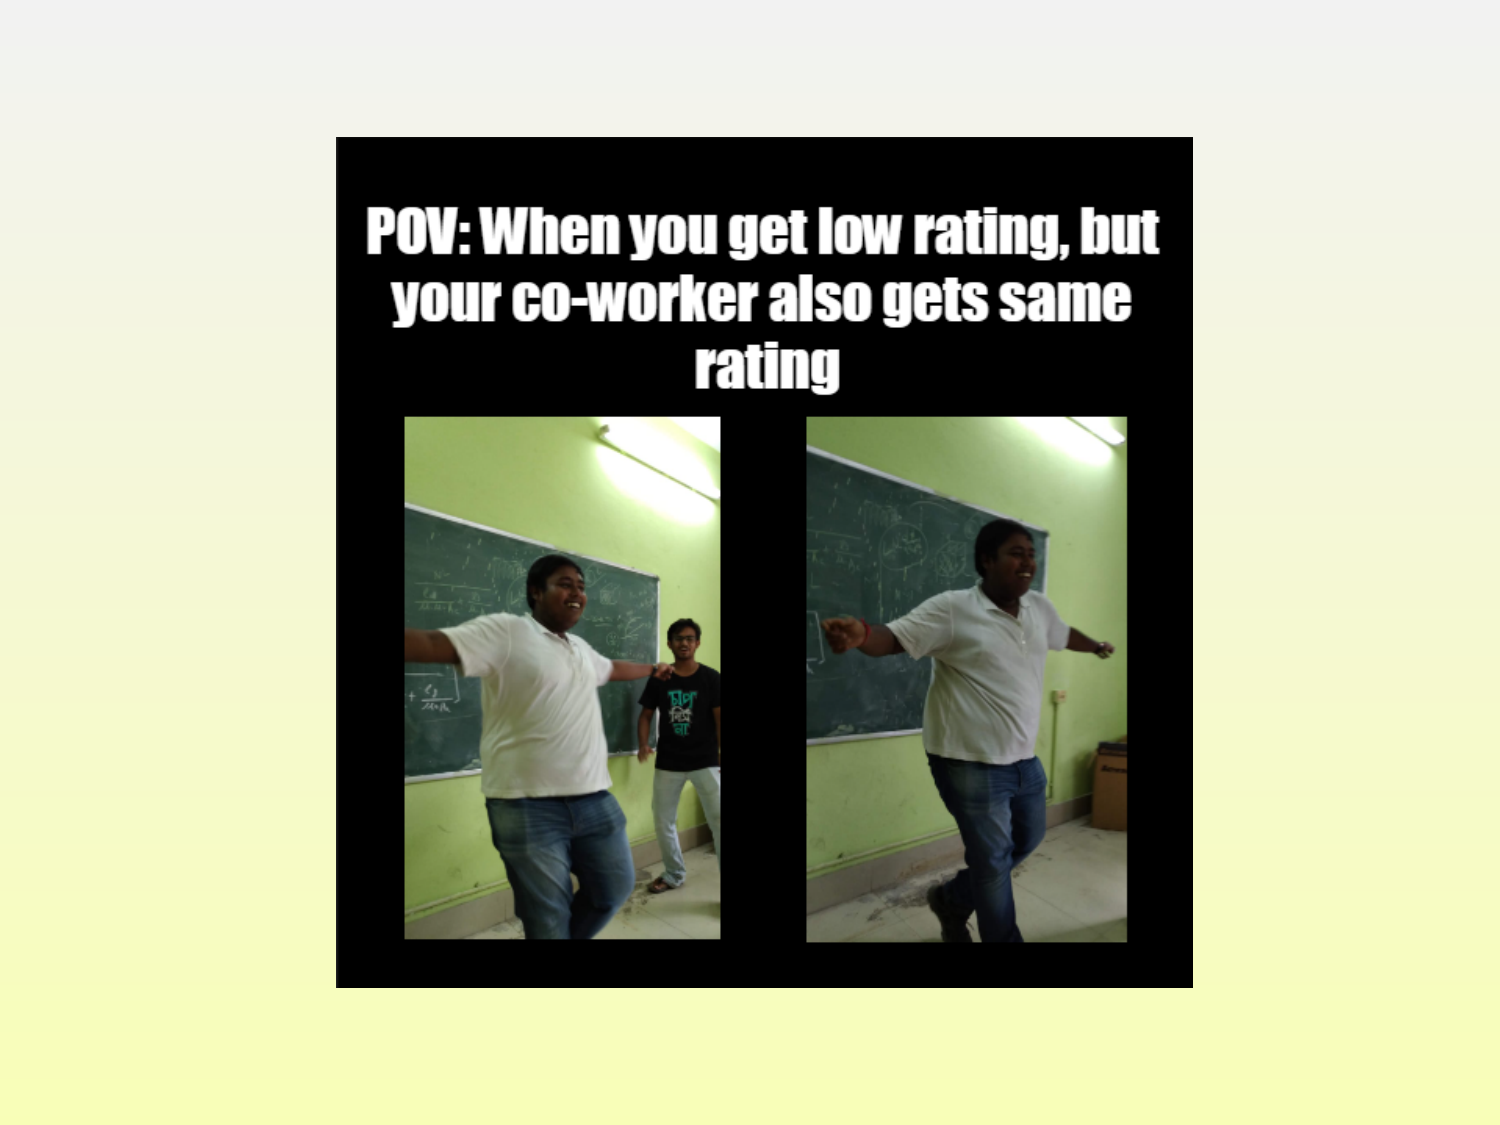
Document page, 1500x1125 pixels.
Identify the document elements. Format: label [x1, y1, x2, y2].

picture [336, 136, 1194, 988]
